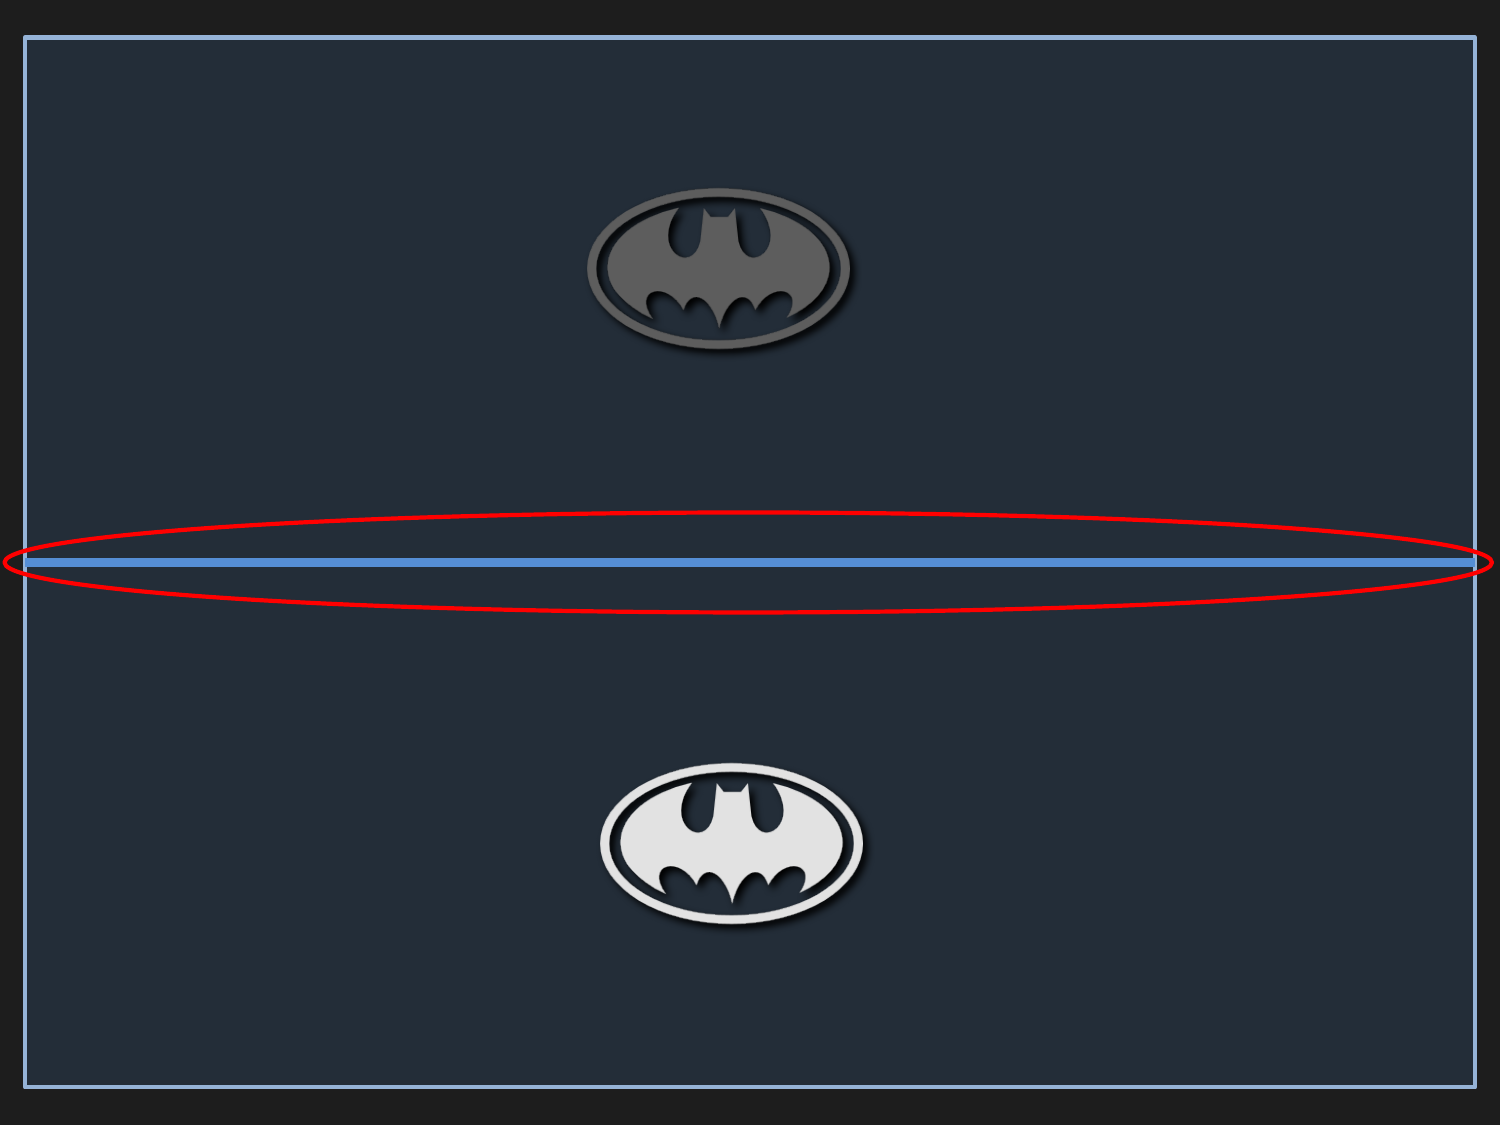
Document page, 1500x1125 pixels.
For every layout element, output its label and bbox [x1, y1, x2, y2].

text_box [23, 575, 1477, 1089]
picture [587, 137, 851, 401]
text_box [2, 510, 1494, 615]
picture [599, 712, 863, 976]
text_box [23, 35, 1477, 549]
